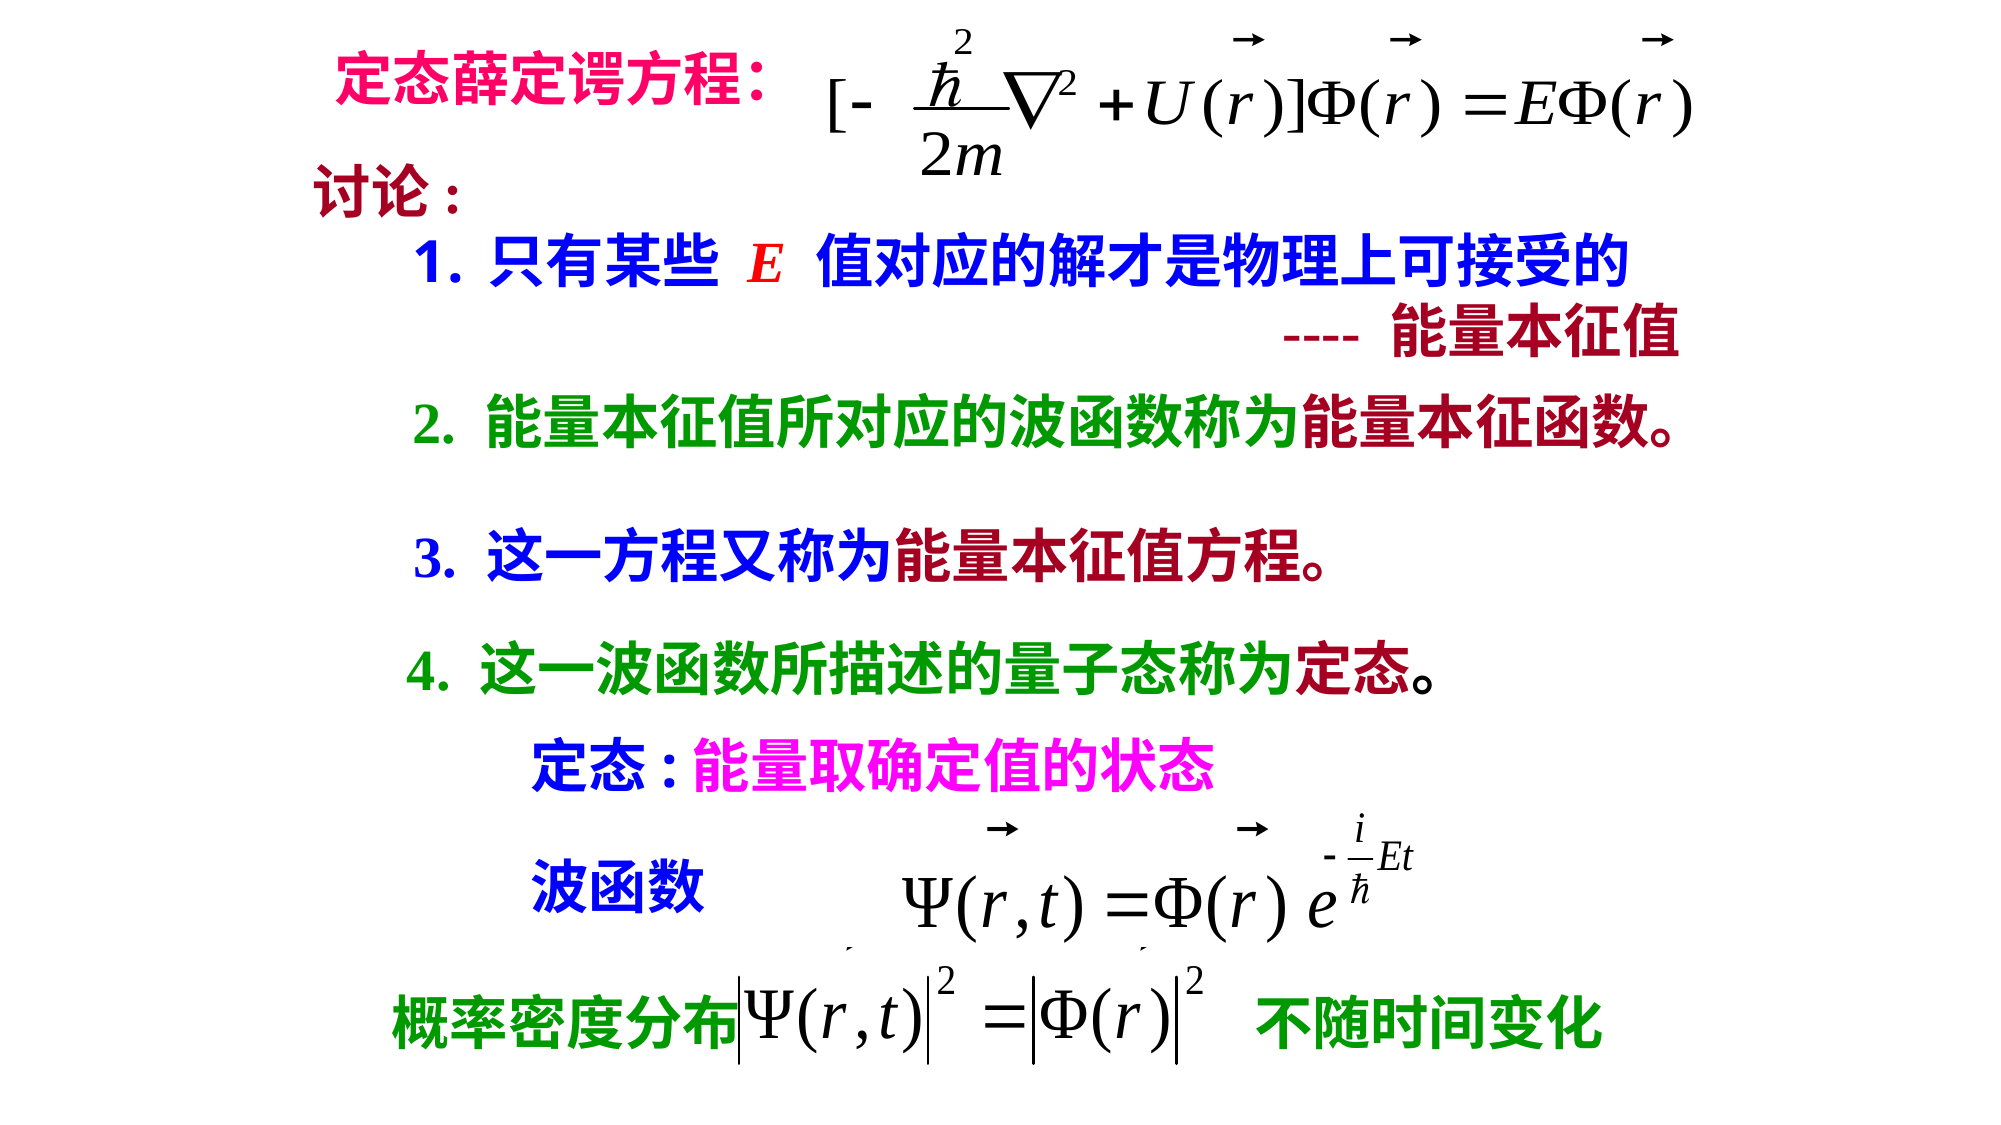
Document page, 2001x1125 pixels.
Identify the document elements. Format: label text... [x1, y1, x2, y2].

text_box 3. 这一方程又称为能量本征值方程。 [398, 504, 1474, 597]
text_box 定态薛定谔方程： [319, 35, 820, 120]
text_box 不随时间变化 [1239, 979, 1619, 1064]
text_box 2. 能量本征值所对应的波函数称为能量本征函数。 [397, 377, 1709, 463]
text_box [893, 796, 1427, 959]
text_box 概率密度分布 [376, 979, 726, 1064]
text_box 定态:能量取确定值的状态 [516, 721, 1391, 807]
text_box 只有某些 E 值对应的解才是物理上可接受的 ---- 能量本征值 [397, 216, 1719, 372]
text_box 4. 这一波函数所描述的量子态称为定态。 [392, 624, 1485, 710]
text_box 波函数 [516, 843, 893, 928]
text_box 讨论: [298, 147, 517, 234]
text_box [726, 947, 1216, 1081]
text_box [820, 11, 1709, 190]
